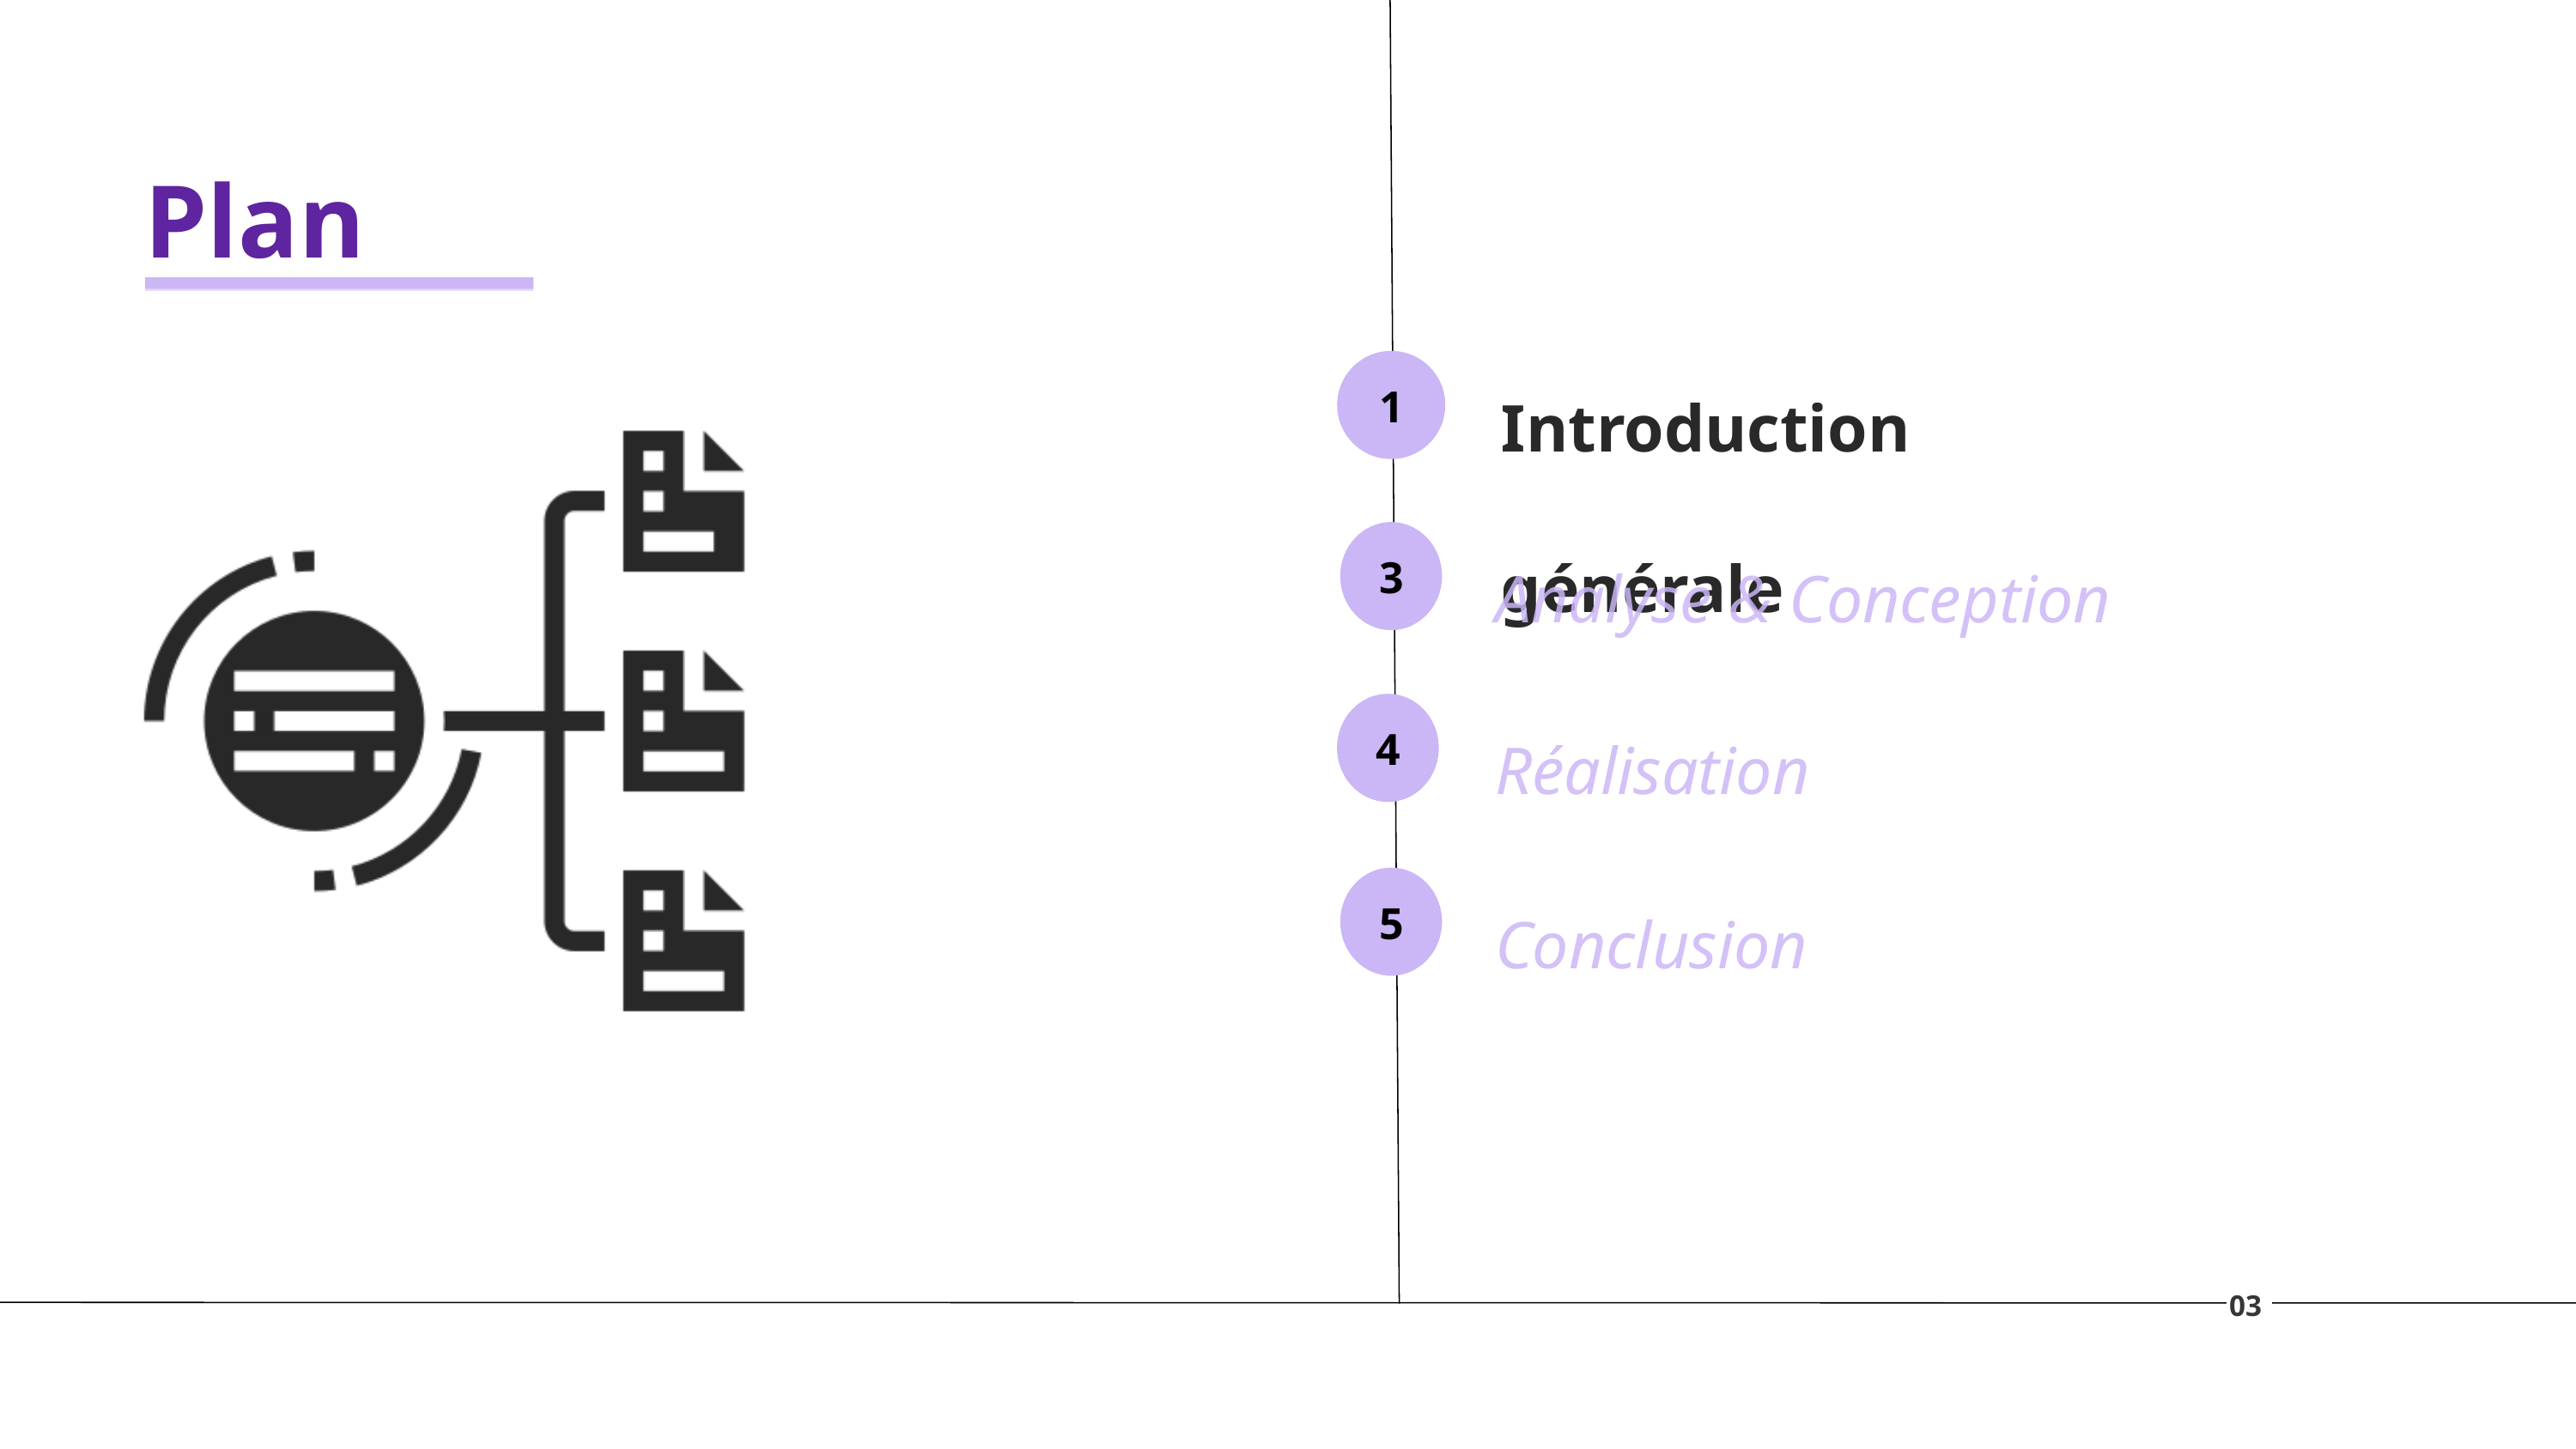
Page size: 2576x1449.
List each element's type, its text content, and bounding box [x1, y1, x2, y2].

text_box [145, 277, 534, 291]
text_box Analyse & Conception [1495, 474, 2309, 636]
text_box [1336, 350, 1446, 459]
text_box Réalisation [1495, 646, 2044, 808]
text_box Introduction générale [1500, 303, 2207, 474]
text_box [136, 482, 614, 961]
text_box [615, 862, 754, 1021]
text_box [1336, 693, 1439, 803]
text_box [2226, 1282, 2273, 1324]
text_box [1340, 867, 1443, 976]
text_box [615, 422, 754, 581]
text_box Plan [144, 137, 373, 279]
text_box [615, 642, 754, 801]
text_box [1340, 521, 1443, 631]
text_box Conclusion [1494, 820, 1964, 982]
